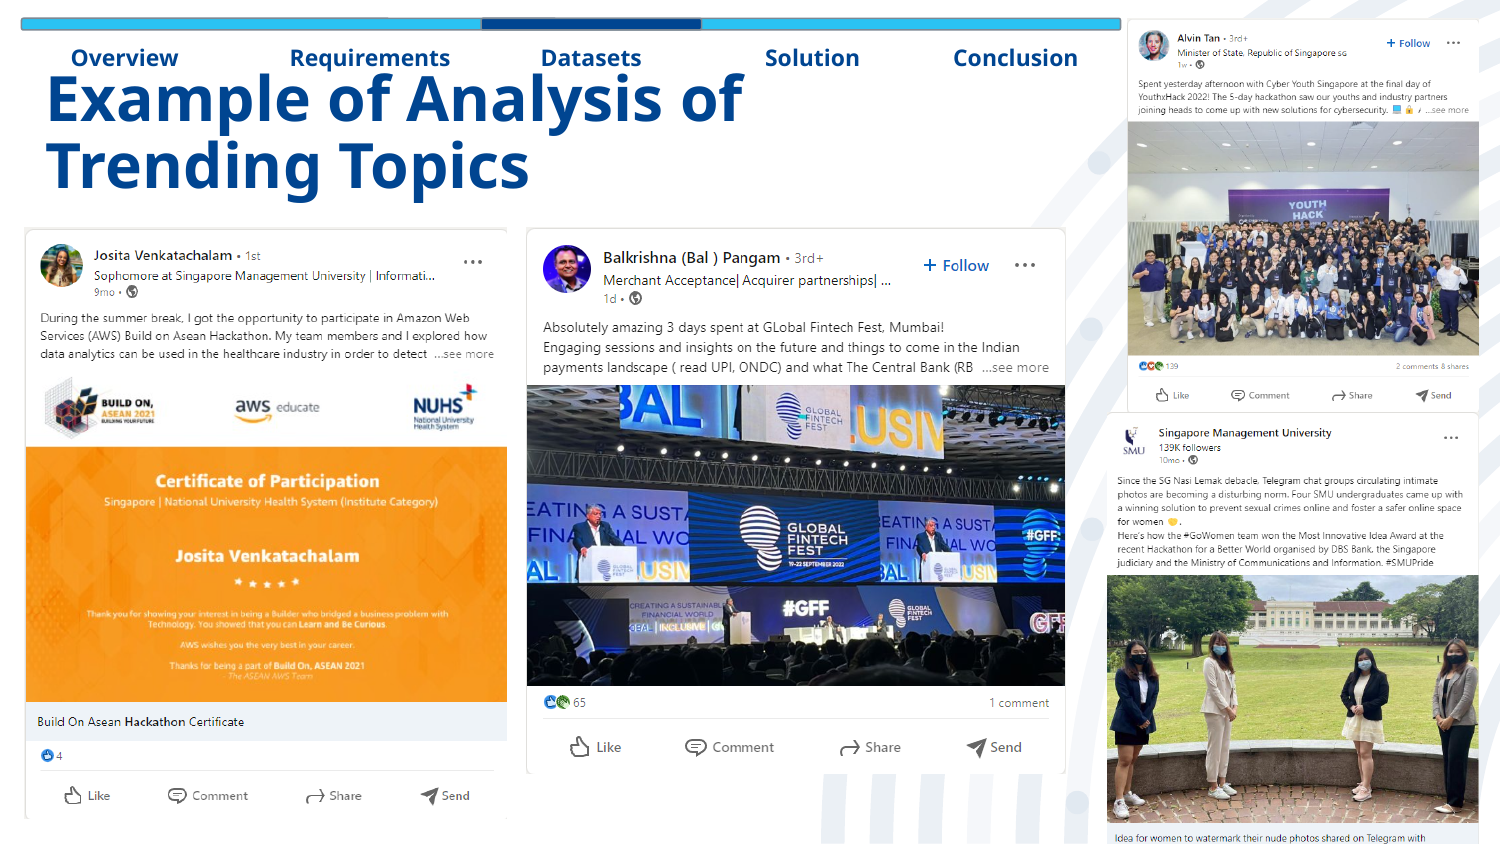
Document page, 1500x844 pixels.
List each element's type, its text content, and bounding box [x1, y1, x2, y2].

picture [1106, 17, 1479, 844]
picture [526, 226, 1066, 774]
title Example of Analysis of Trending Topics [45, 69, 1121, 203]
text_box Datasets [485, 30, 697, 85]
text_box [702, 18, 1121, 30]
picture [24, 226, 507, 819]
text_box Overview [55, 29, 225, 85]
text_box Solution [706, 29, 919, 85]
text_box [481, 18, 702, 30]
text_box Requirements [264, 29, 476, 85]
text_box Conclusion [938, 29, 1108, 85]
text_box [21, 18, 481, 30]
